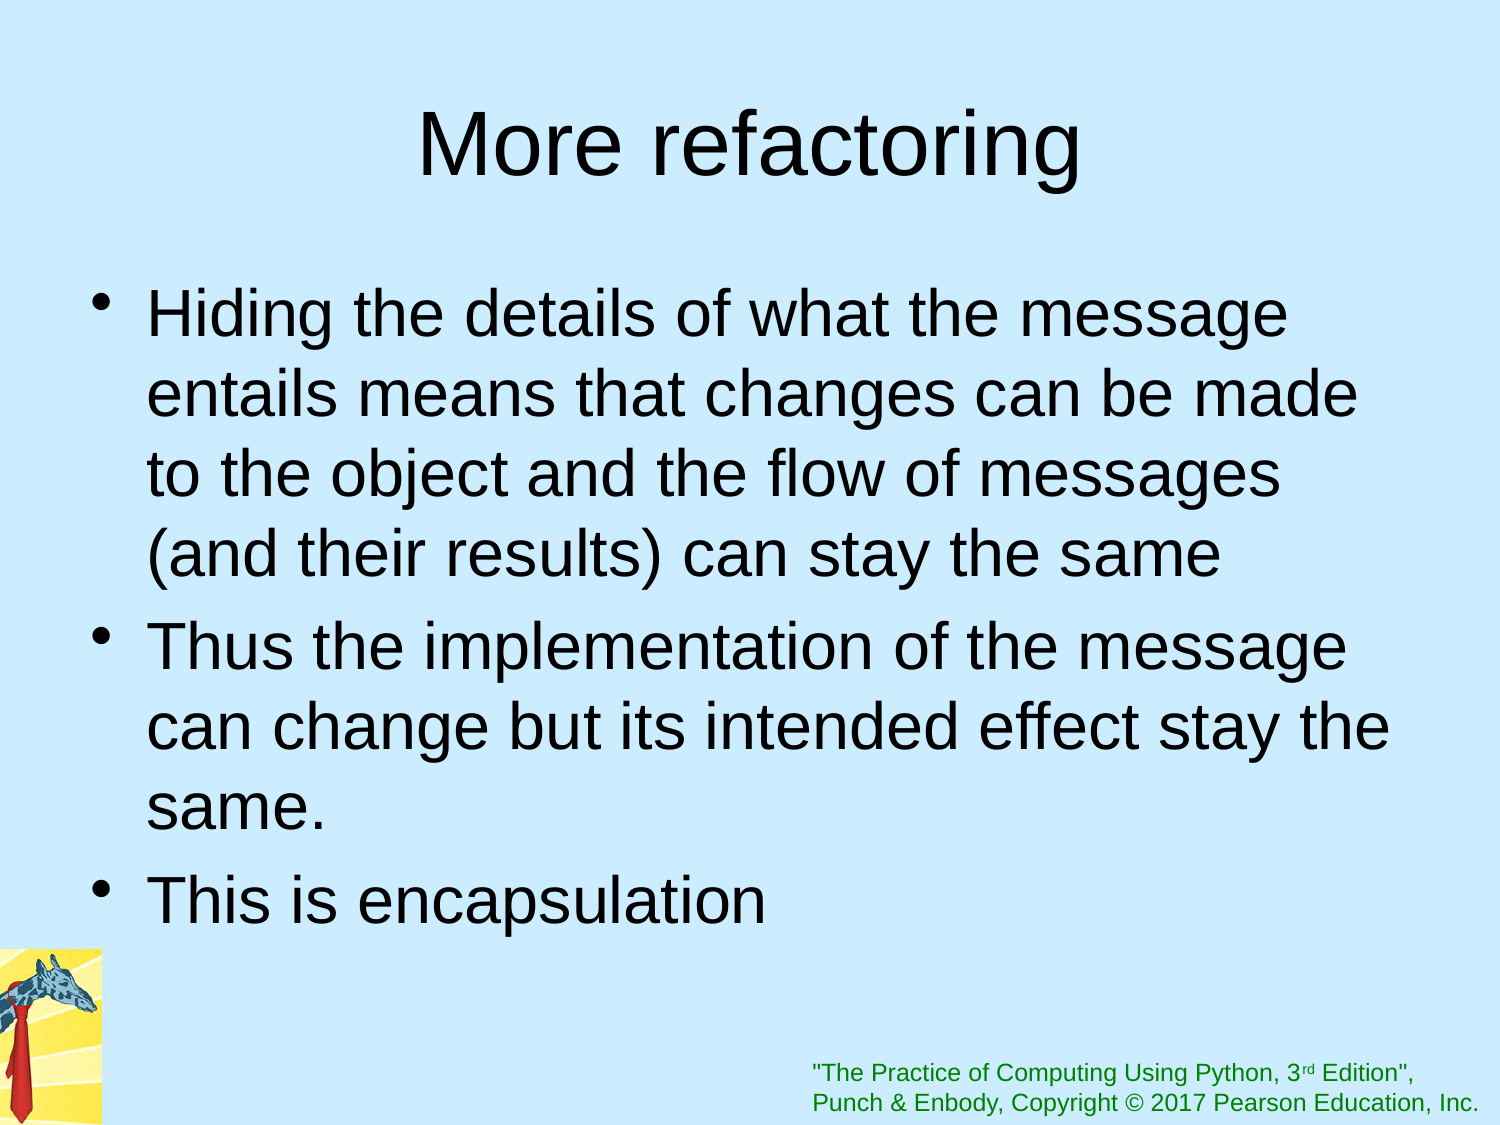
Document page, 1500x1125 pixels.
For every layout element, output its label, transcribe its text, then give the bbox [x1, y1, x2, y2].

list Hiding the details of what the message entails means that changes can be made to the object and the flow of messages (and their results) can stay the same Thus the implementation of the message can change but its intended effect stay the same. This is encapsulation [75, 262, 1425, 1005]
picture [0, 949, 102, 1125]
title More refactoring [75, 45, 1425, 233]
